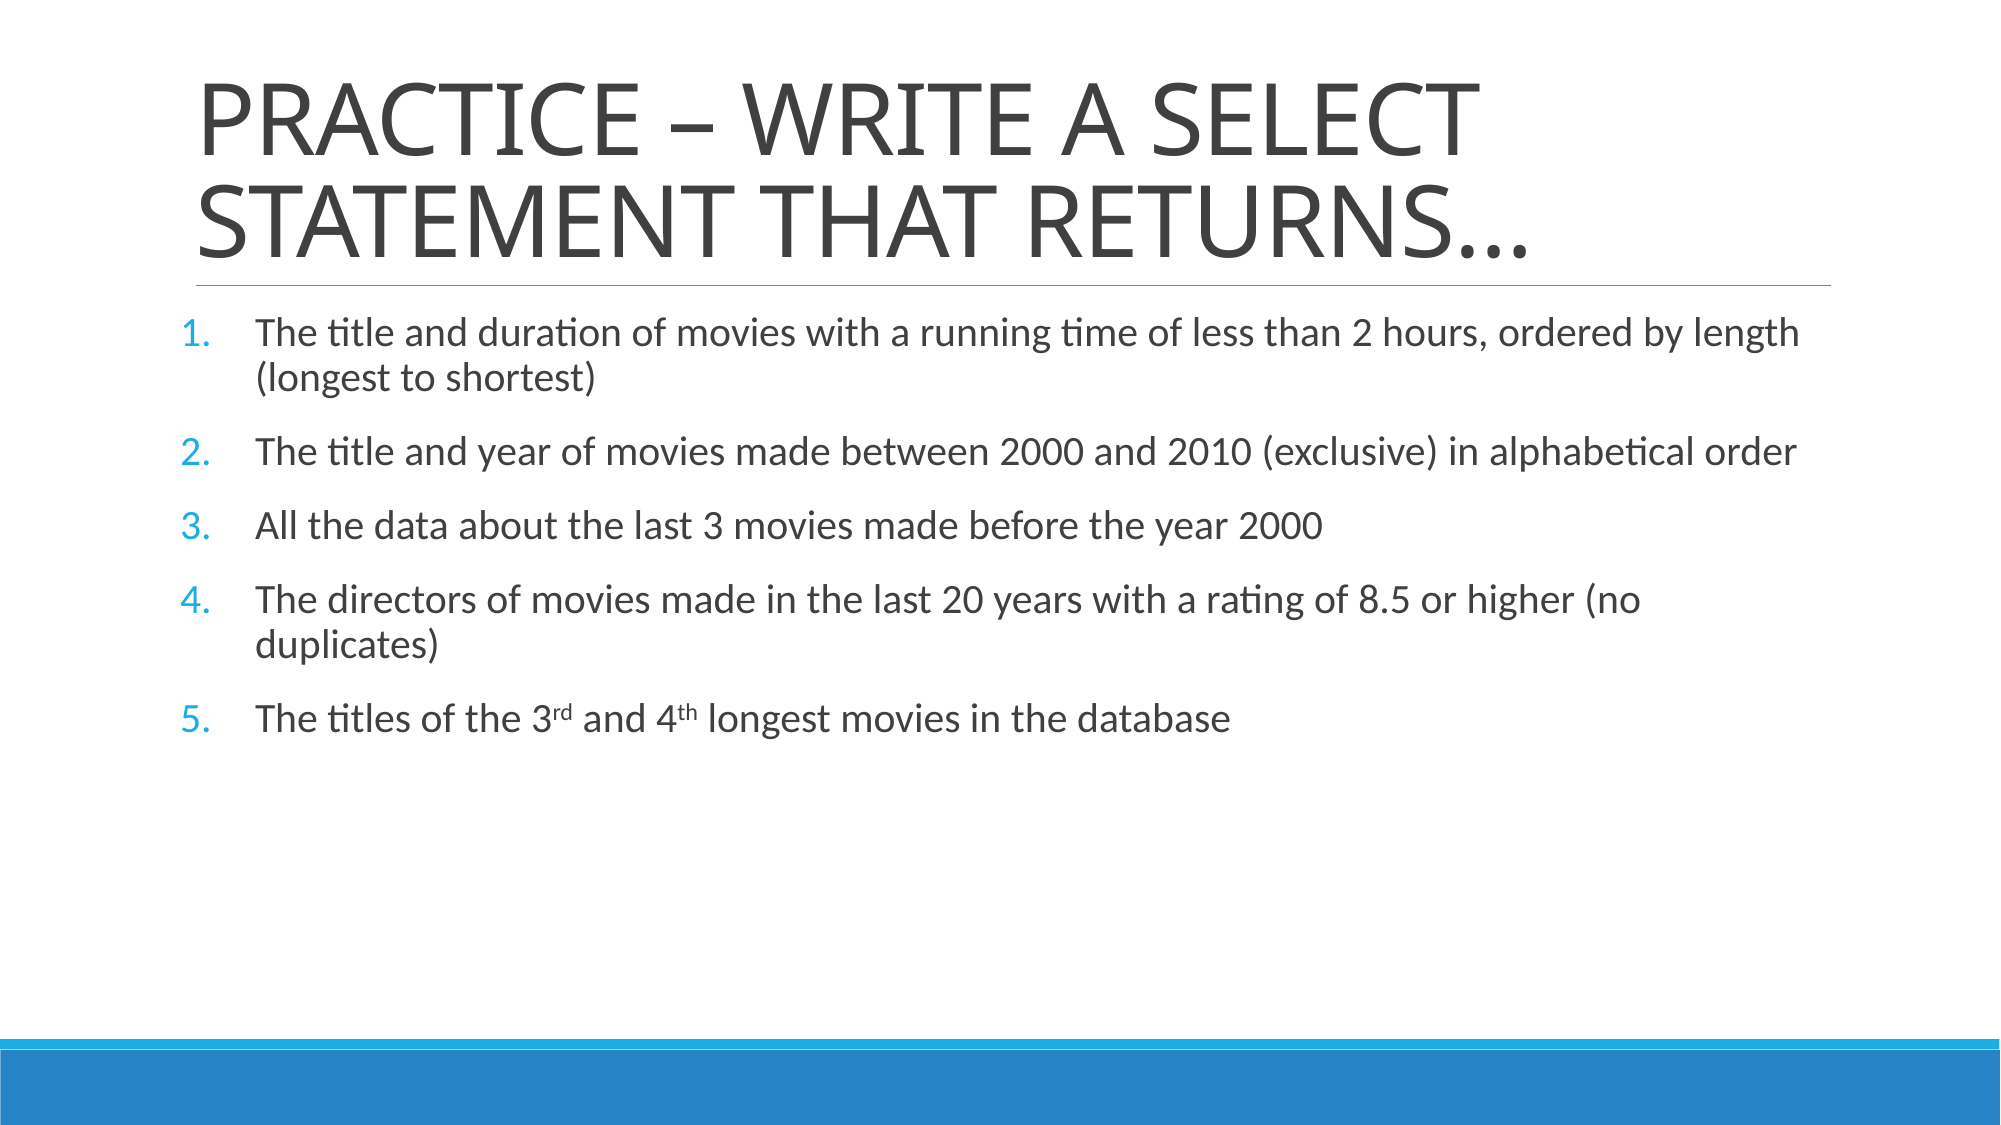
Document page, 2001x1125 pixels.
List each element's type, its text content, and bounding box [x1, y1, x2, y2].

title PRACTICE – WRITE A SELECT STATEMENT THAT RETURNS… [180, 47, 1830, 285]
list The title and duration of movies with a running time of less than 2 hours, ordered by length (longest to shortest) The title and year of movies made between 2000 and 2010 (exclusive) in alphabetical order All the data about the last 3 movies made before the year 2000 The directors of movies made in the last 20 years with a rating of 8.5 or higher (no duplicates) The titles of the 3rd and 4th longest movies in the database [180, 302, 1830, 963]
